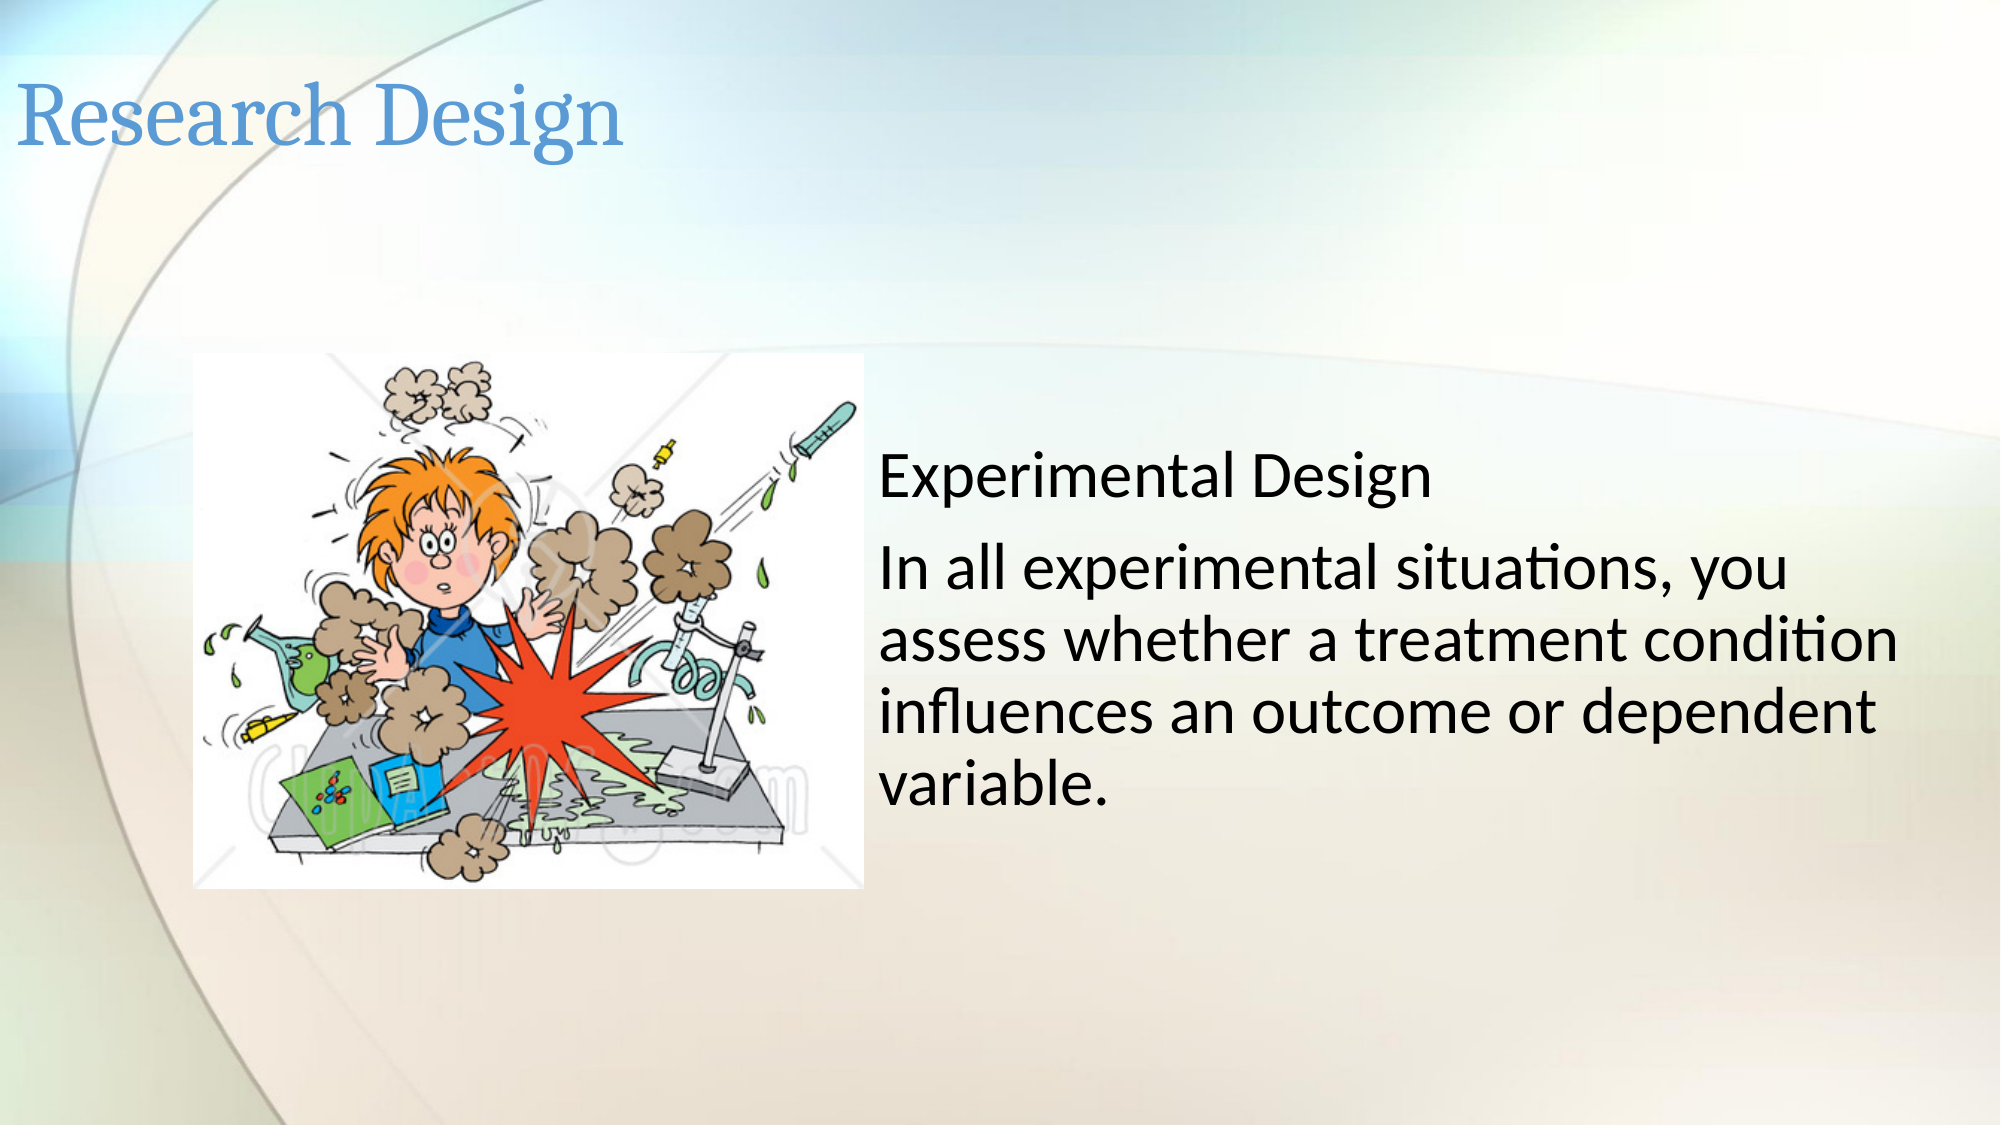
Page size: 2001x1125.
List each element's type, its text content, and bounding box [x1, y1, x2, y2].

picture [0, 0, 2001, 1125]
title Research Design [0, 0, 1482, 218]
list Experimental Design In all experimental situations, you assess whether a treatment condition influences an outcome or dependent variable. [863, 432, 1967, 1125]
